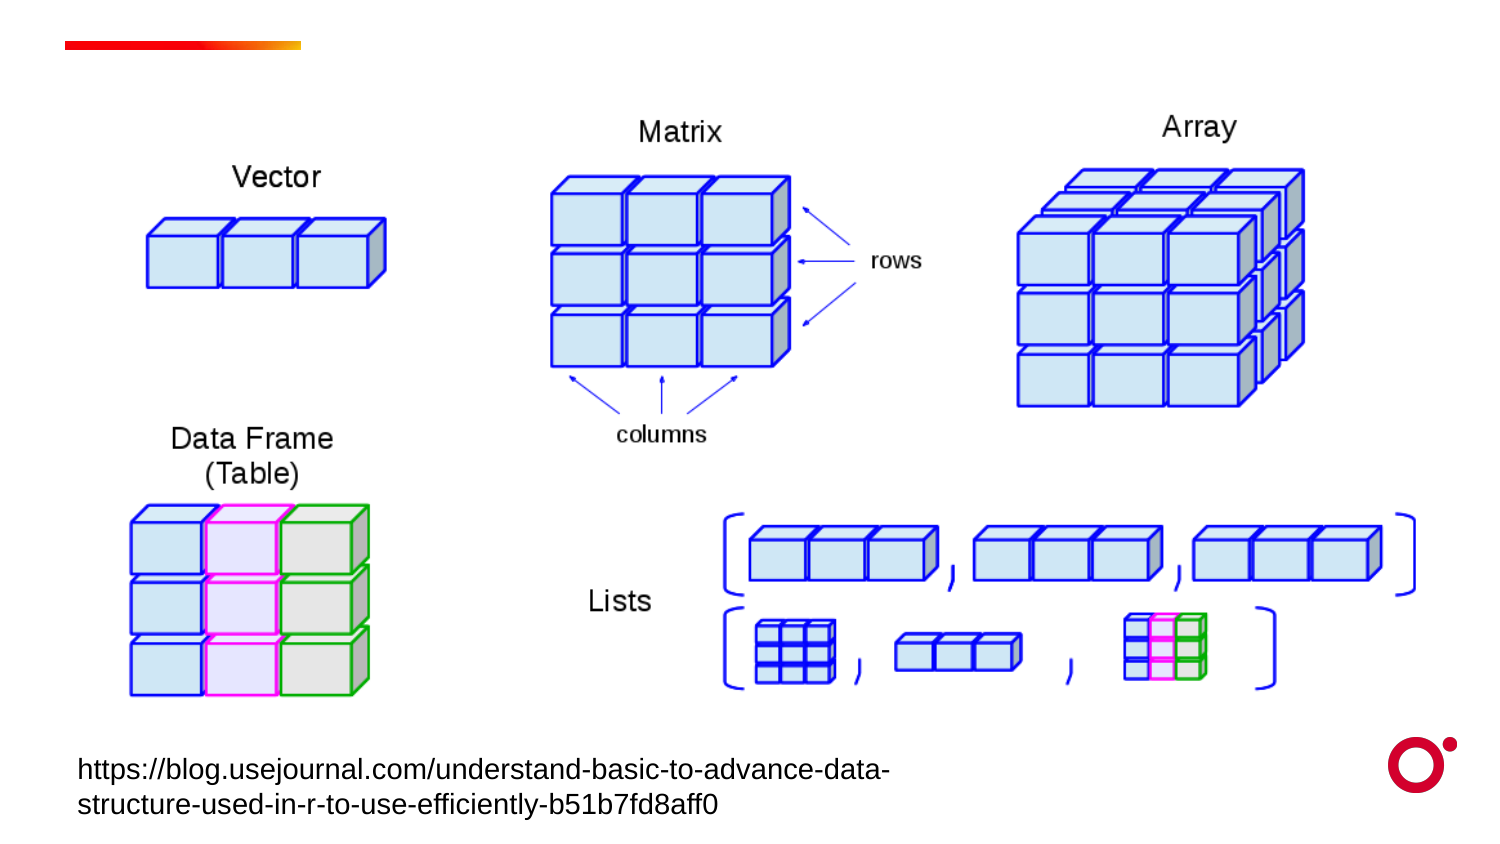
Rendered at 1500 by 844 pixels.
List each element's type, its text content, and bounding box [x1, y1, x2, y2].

picture [97, 88, 1434, 730]
picture [65, 41, 301, 50]
picture [1388, 737, 1457, 793]
text_box https://blog.usejournal.com/understand-basic-to-advance-data-structure-used-in-r-to-use-efficiently-b51b7fd8aff0 [62, 735, 994, 812]
